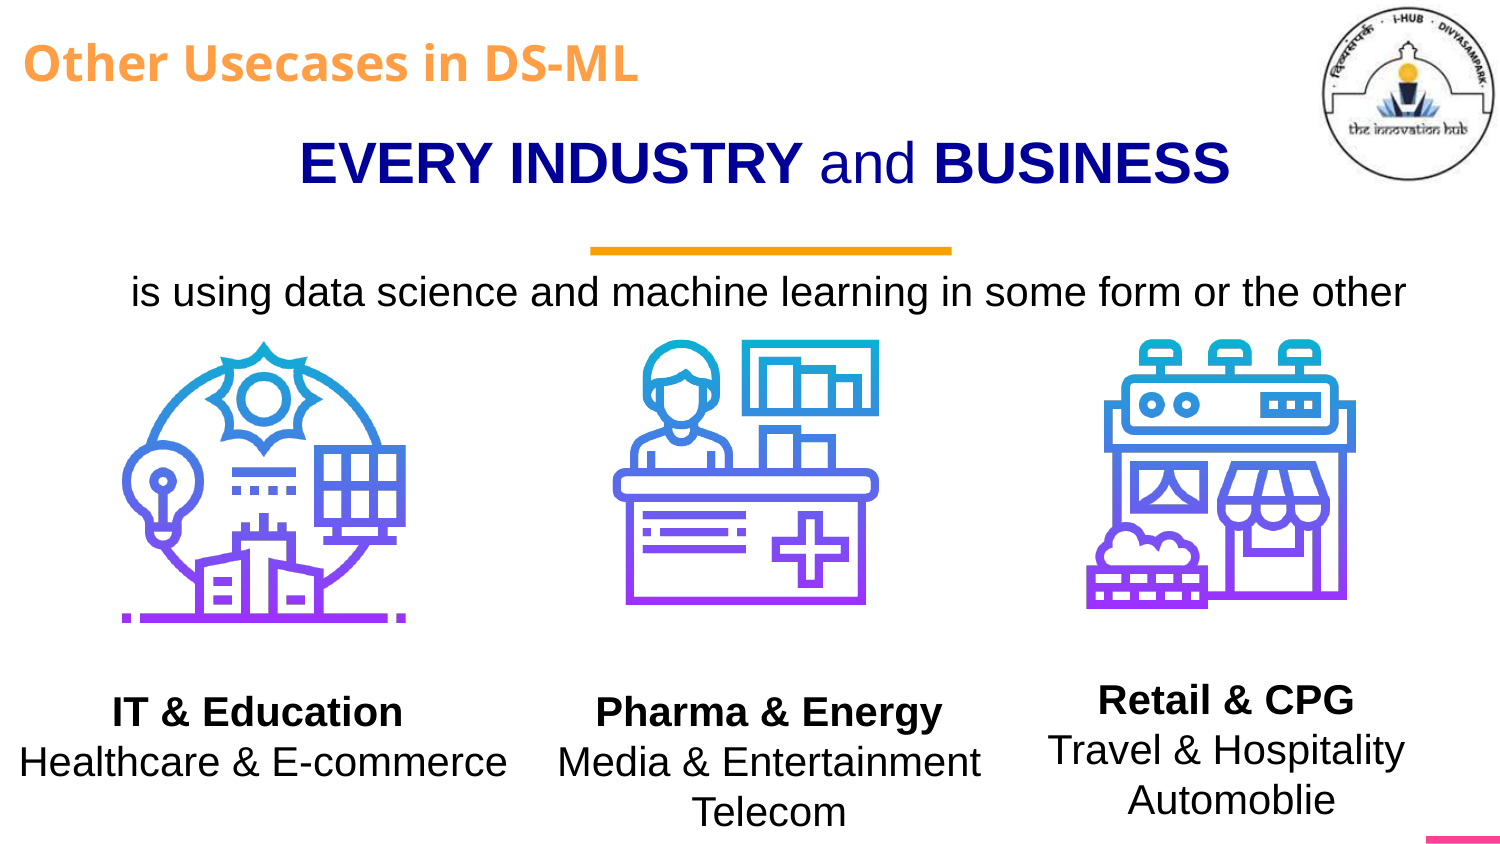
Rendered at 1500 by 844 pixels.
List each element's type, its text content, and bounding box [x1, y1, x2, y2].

text_box is using data science and machine learning in some form or the other [0, 256, 1500, 322]
picture [1318, 1, 1500, 186]
picture [1082, 334, 1360, 613]
text_box Other Usecases in DS-ML [11, 32, 675, 104]
text_box Pharma & Energy Media & Entertainment Telecom [494, 677, 1044, 842]
text_box [588, 245, 954, 258]
text_box EVERY INDUSTRY and BUSINESS [140, 118, 1390, 256]
text_box Retail & CPG Travel & Hospitality Automoblie [824, 665, 1500, 830]
picture [117, 334, 410, 627]
text_box IT & Education Healthcare & E-commerce [0, 677, 494, 792]
picture [608, 334, 883, 609]
